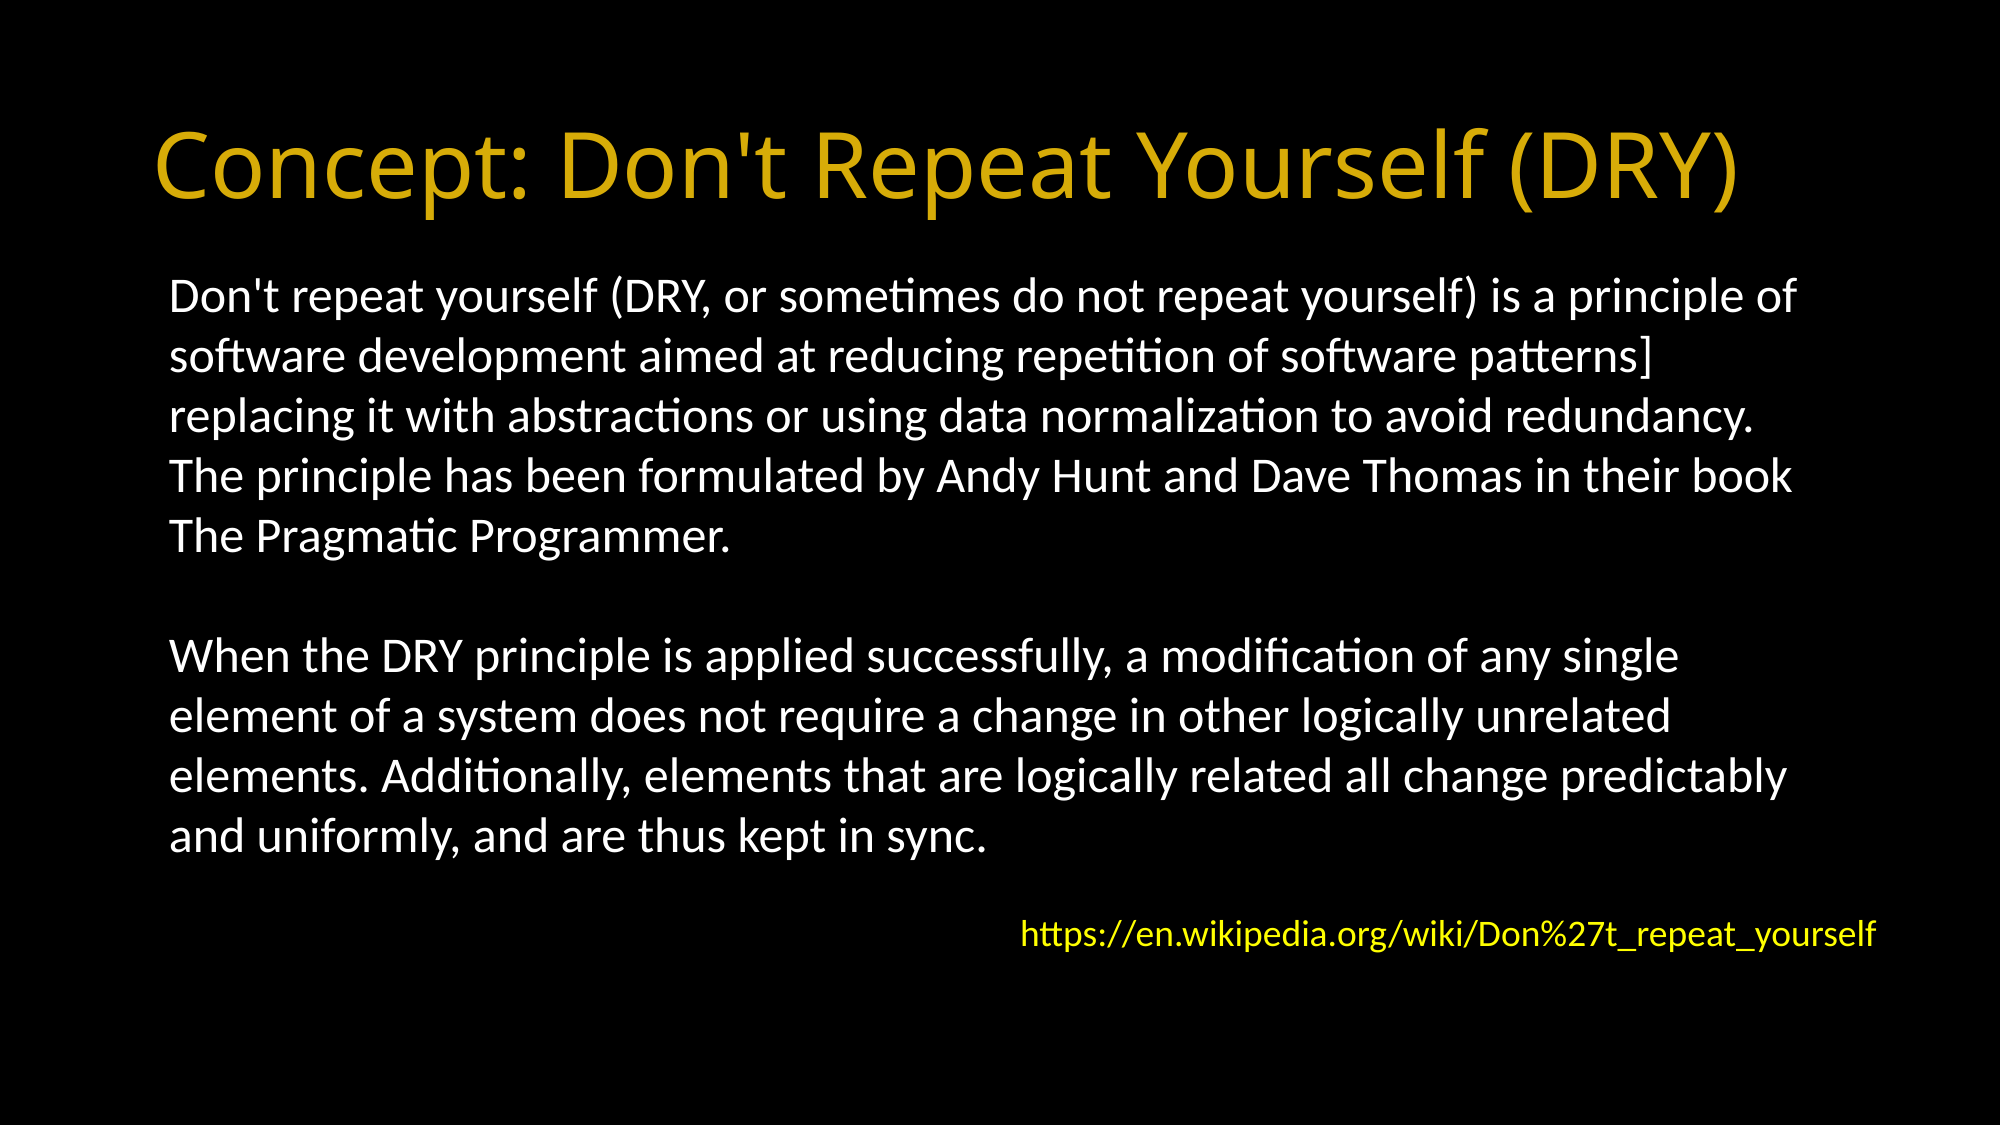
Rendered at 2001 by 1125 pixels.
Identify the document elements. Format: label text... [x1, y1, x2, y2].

title Concept: Don't Repeat Yourself (DRY) [137, 59, 1863, 278]
text_box Don't repeat yourself (DRY, or sometimes do not repeat yourself) is a principle of software development aimed at reducing repetition of software patterns] replacing it with abstractions or using data normalization to avoid redundancy. The principle has been formulated by Andy Hunt and Dave Thomas in their book The Pragmatic Programmer. When the DRY principle is applied successfully, a modification of any single element of a system does not require a change in other logically unrelated elements. Additionally, elements that are logically related all change predictably and uniformly, and are thus kept in sync. [154, 255, 1863, 871]
text_box https://en.wikipedia.org/wiki/Don%27t_repeat_yourself [1005, 901, 1893, 962]
